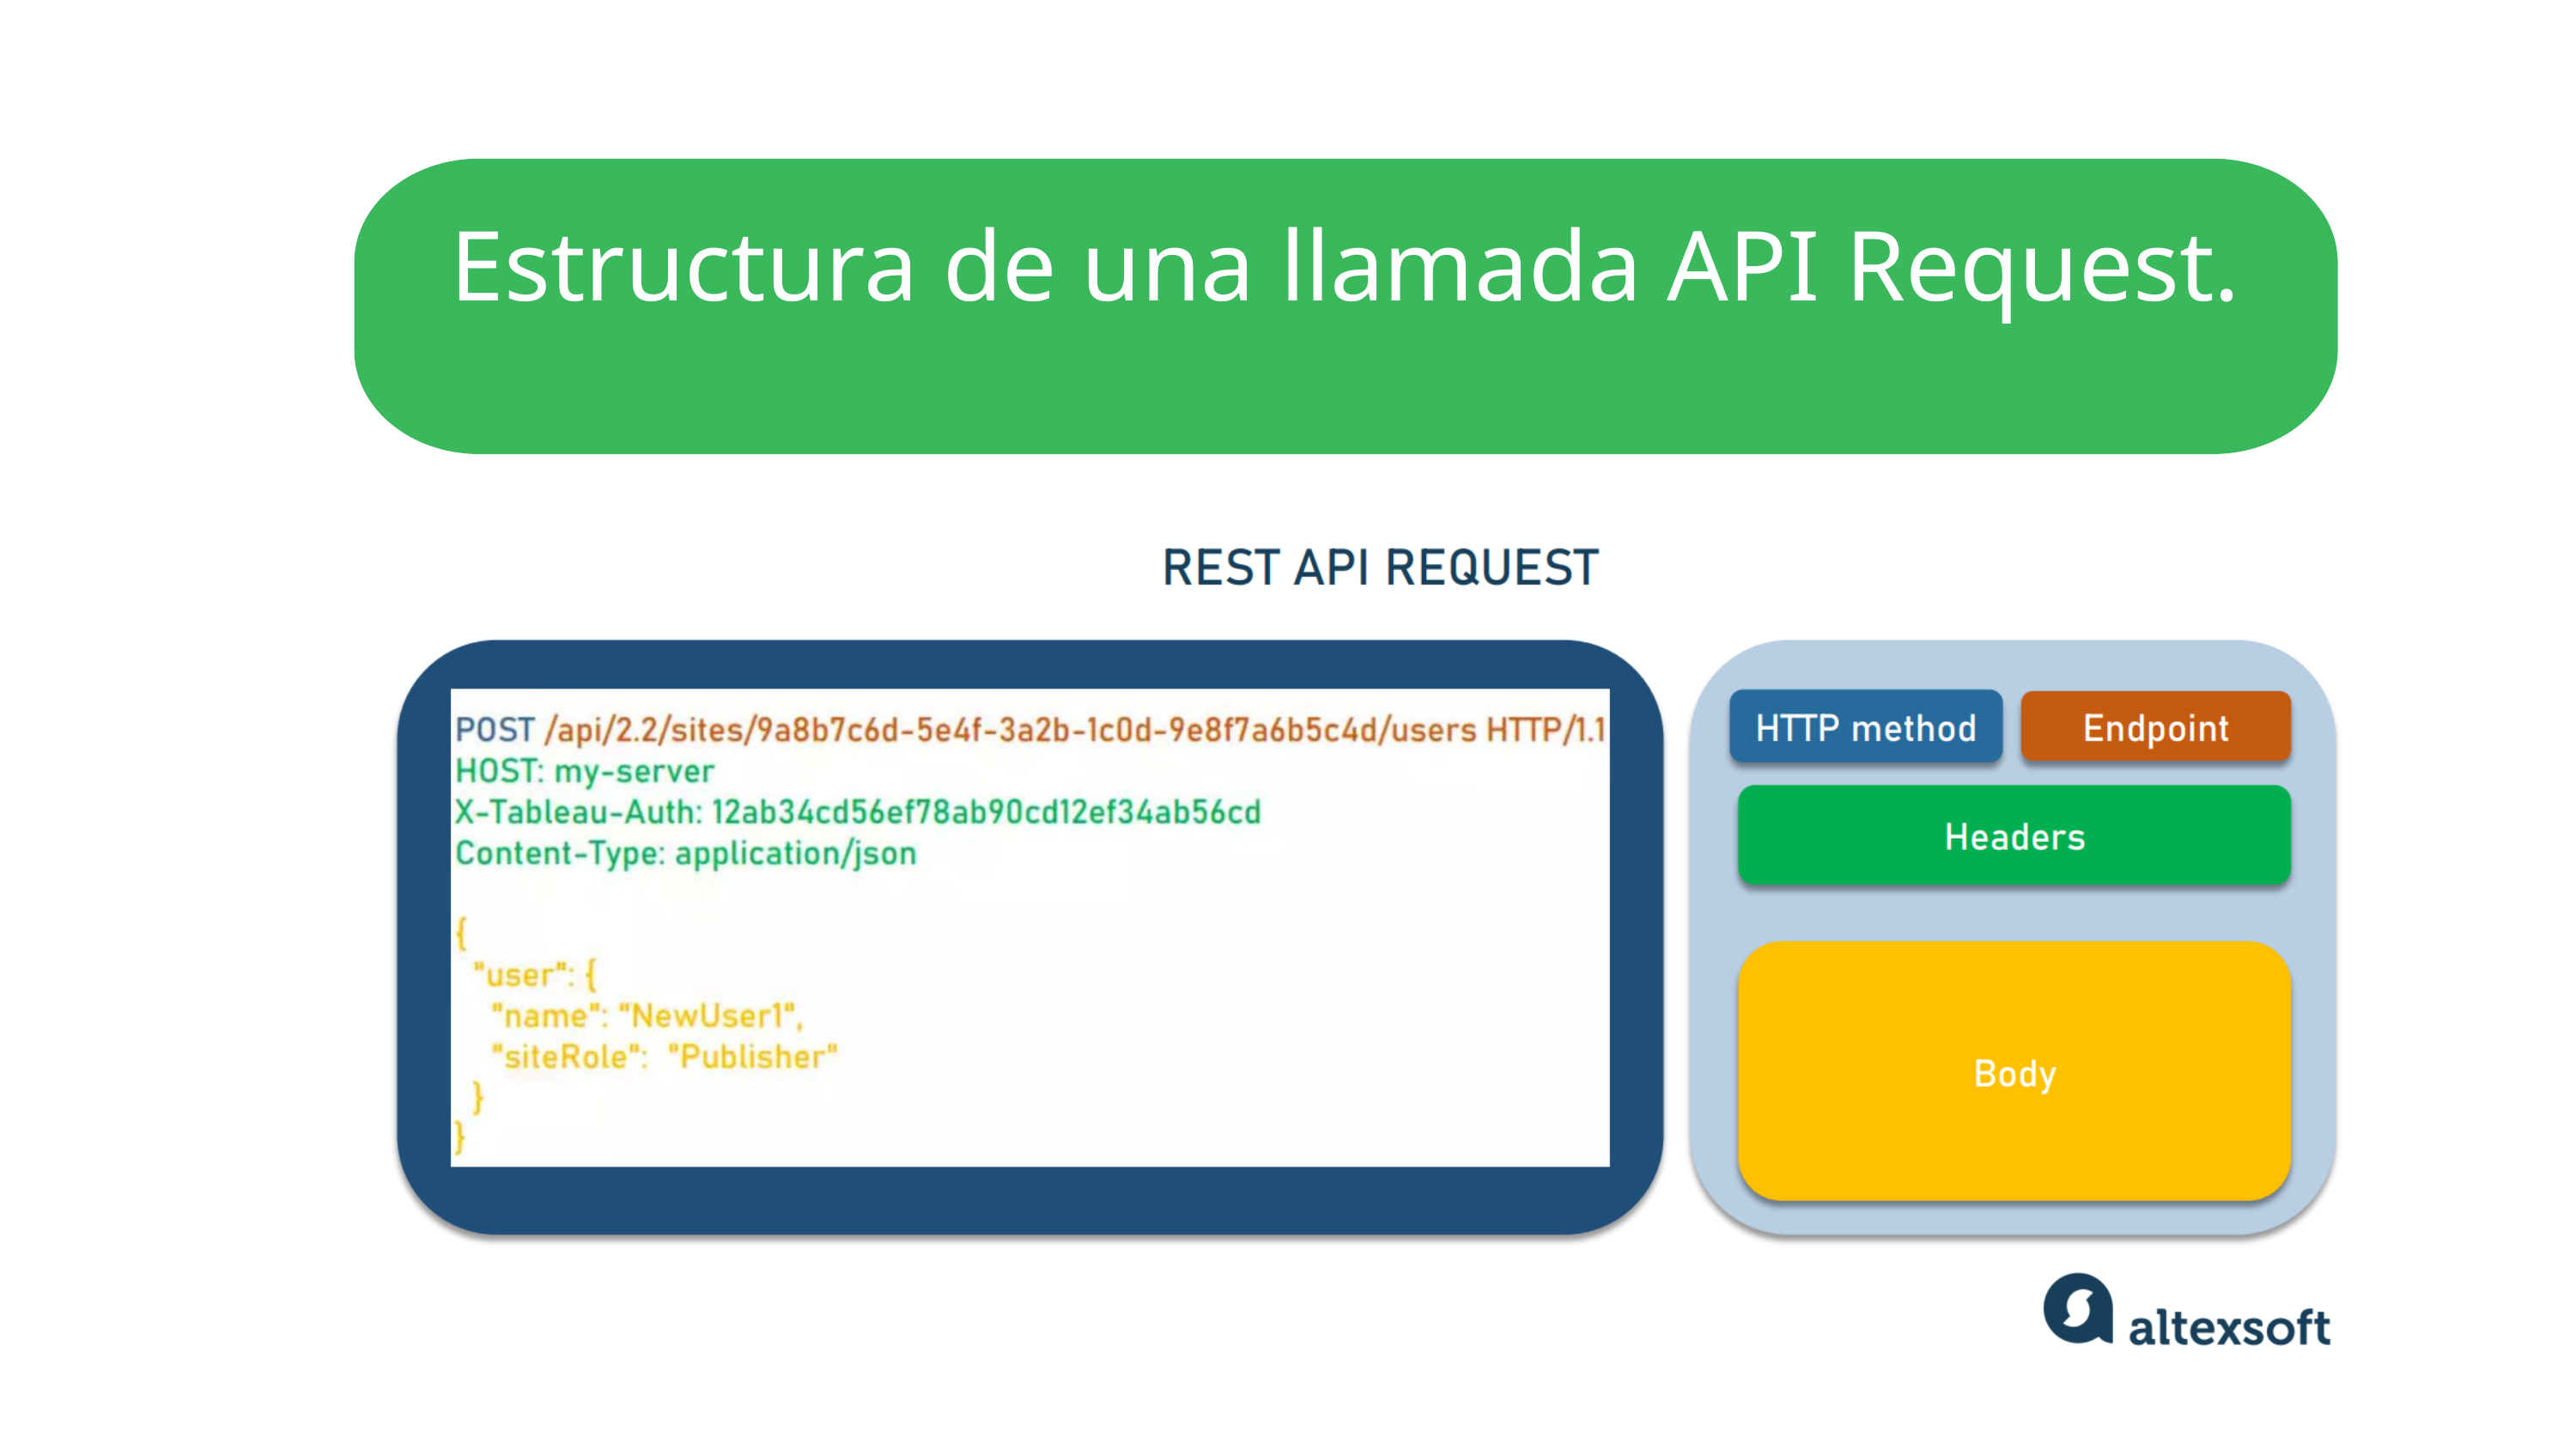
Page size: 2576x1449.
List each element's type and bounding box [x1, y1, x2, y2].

picture [386, 519, 2351, 1372]
text_box [354, 26, 2338, 455]
